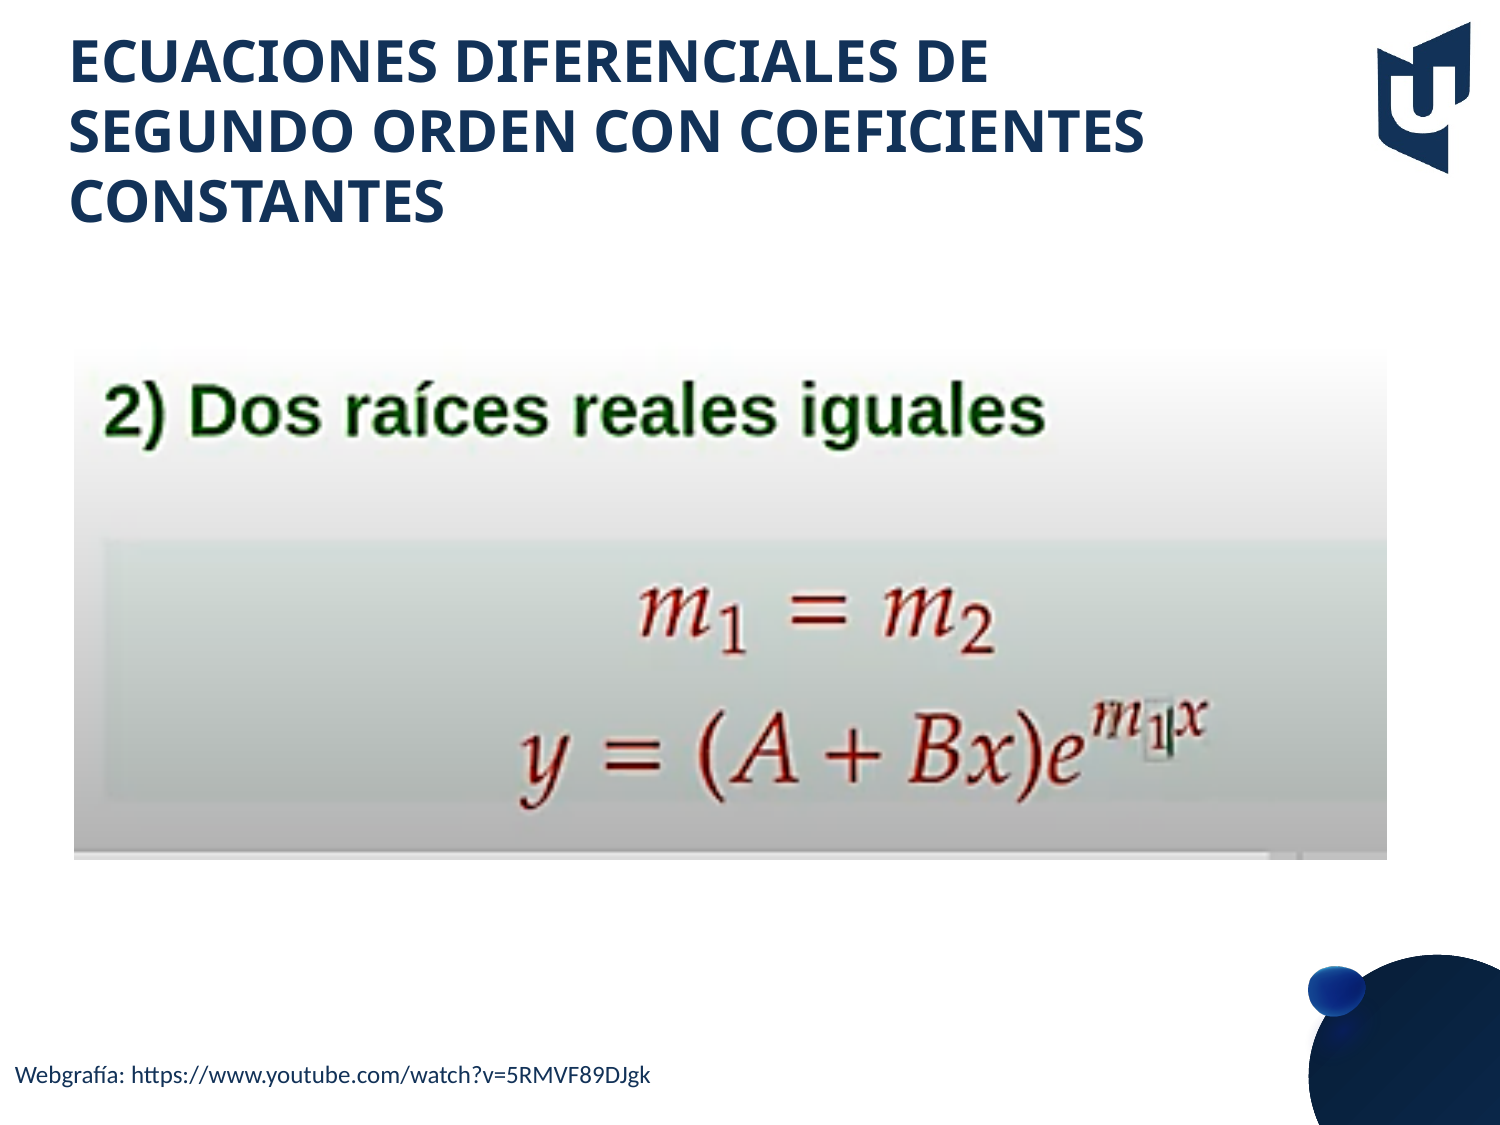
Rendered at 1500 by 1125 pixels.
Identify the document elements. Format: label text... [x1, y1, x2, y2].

text_box Webgrafía: https://www.youtube.com/watch?v=5RMVF89DJgk [0, 1051, 1281, 1097]
picture [1367, 16, 1481, 178]
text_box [1281, 901, 1500, 1125]
picture [73, 322, 1387, 860]
text_box ECUACIONES DIFERENCIALES DE SEGUNDO ORDEN CON COEFICIENTES CONSTANTES [53, 16, 1262, 242]
